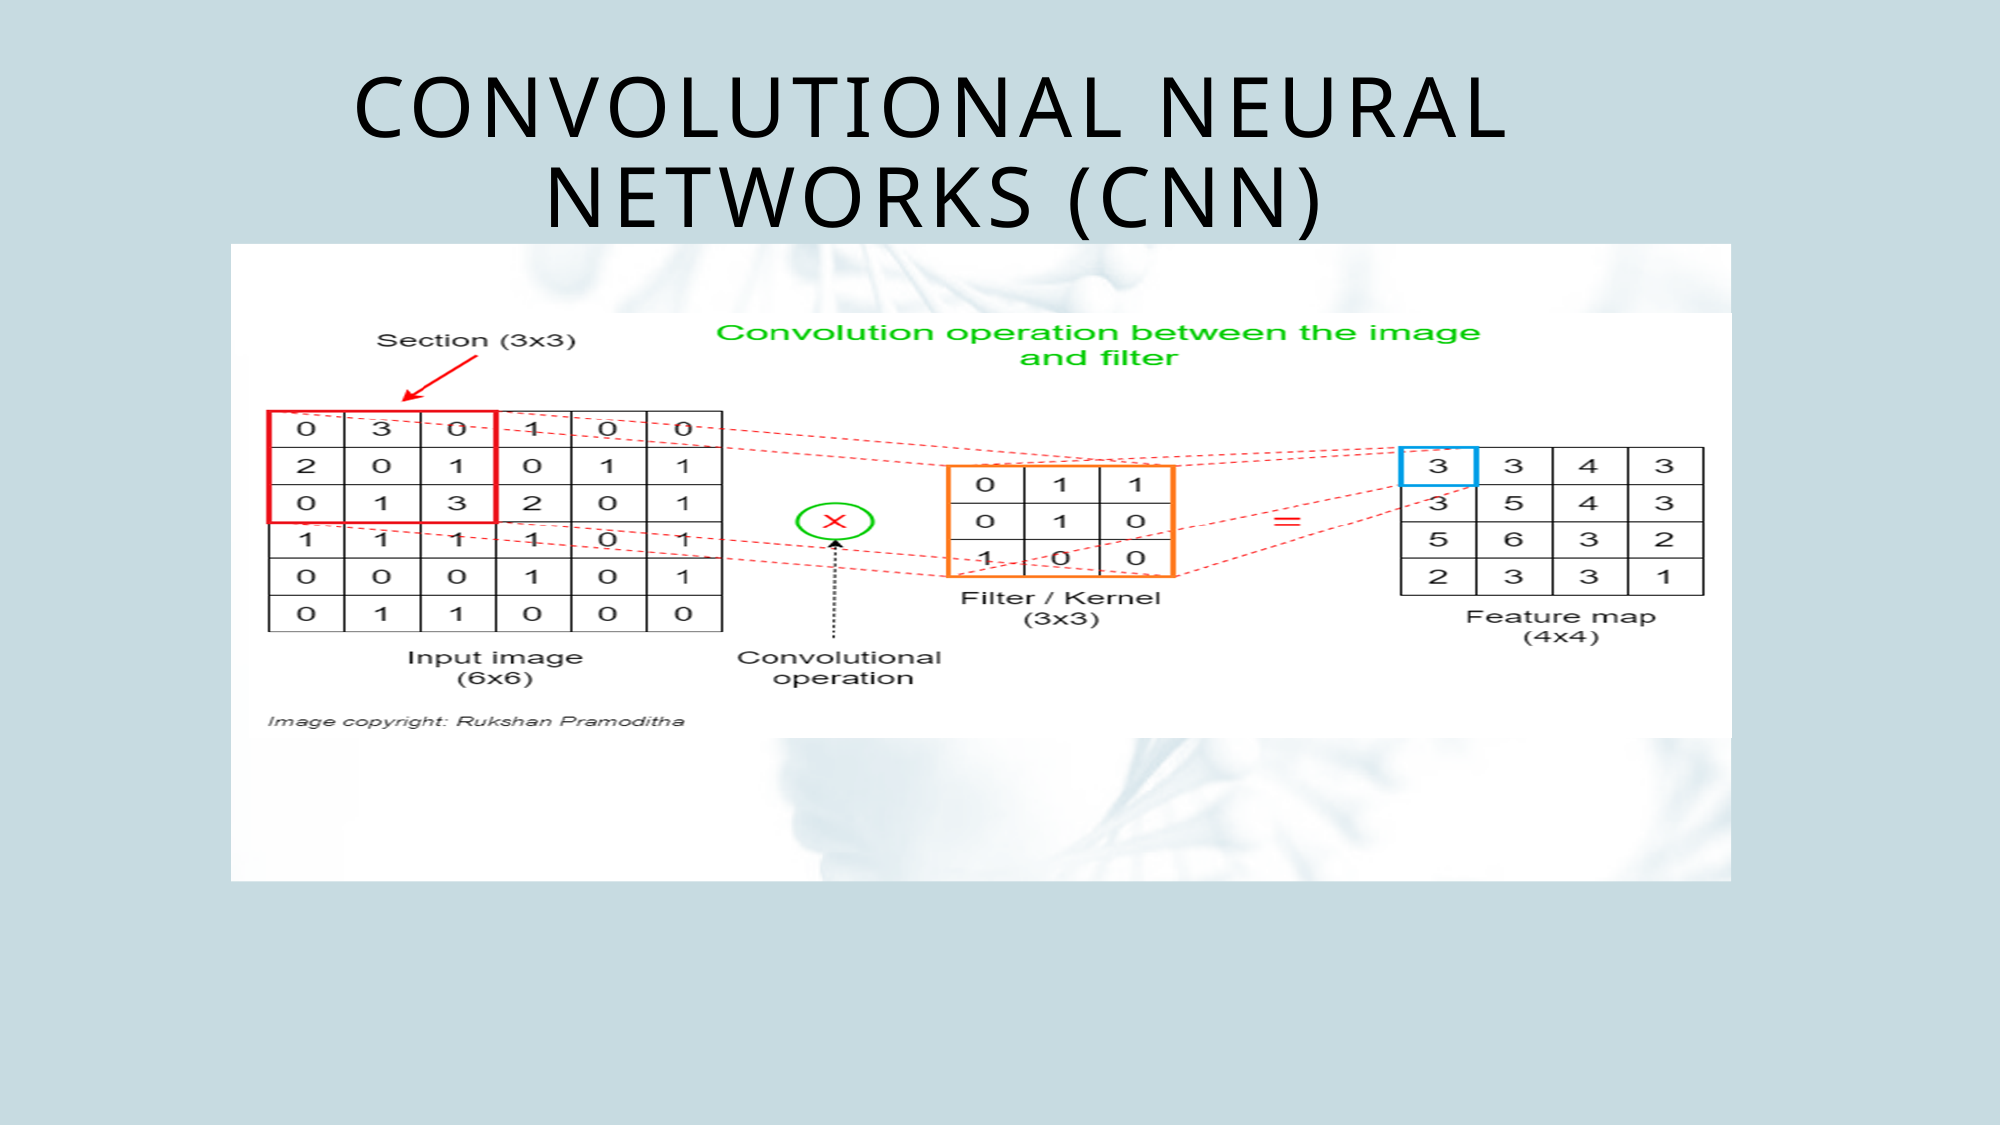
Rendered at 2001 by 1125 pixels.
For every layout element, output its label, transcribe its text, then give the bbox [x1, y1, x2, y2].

picture [231, 243, 1732, 882]
title Convolutional neural networks (Cnn) [267, 117, 1599, 193]
